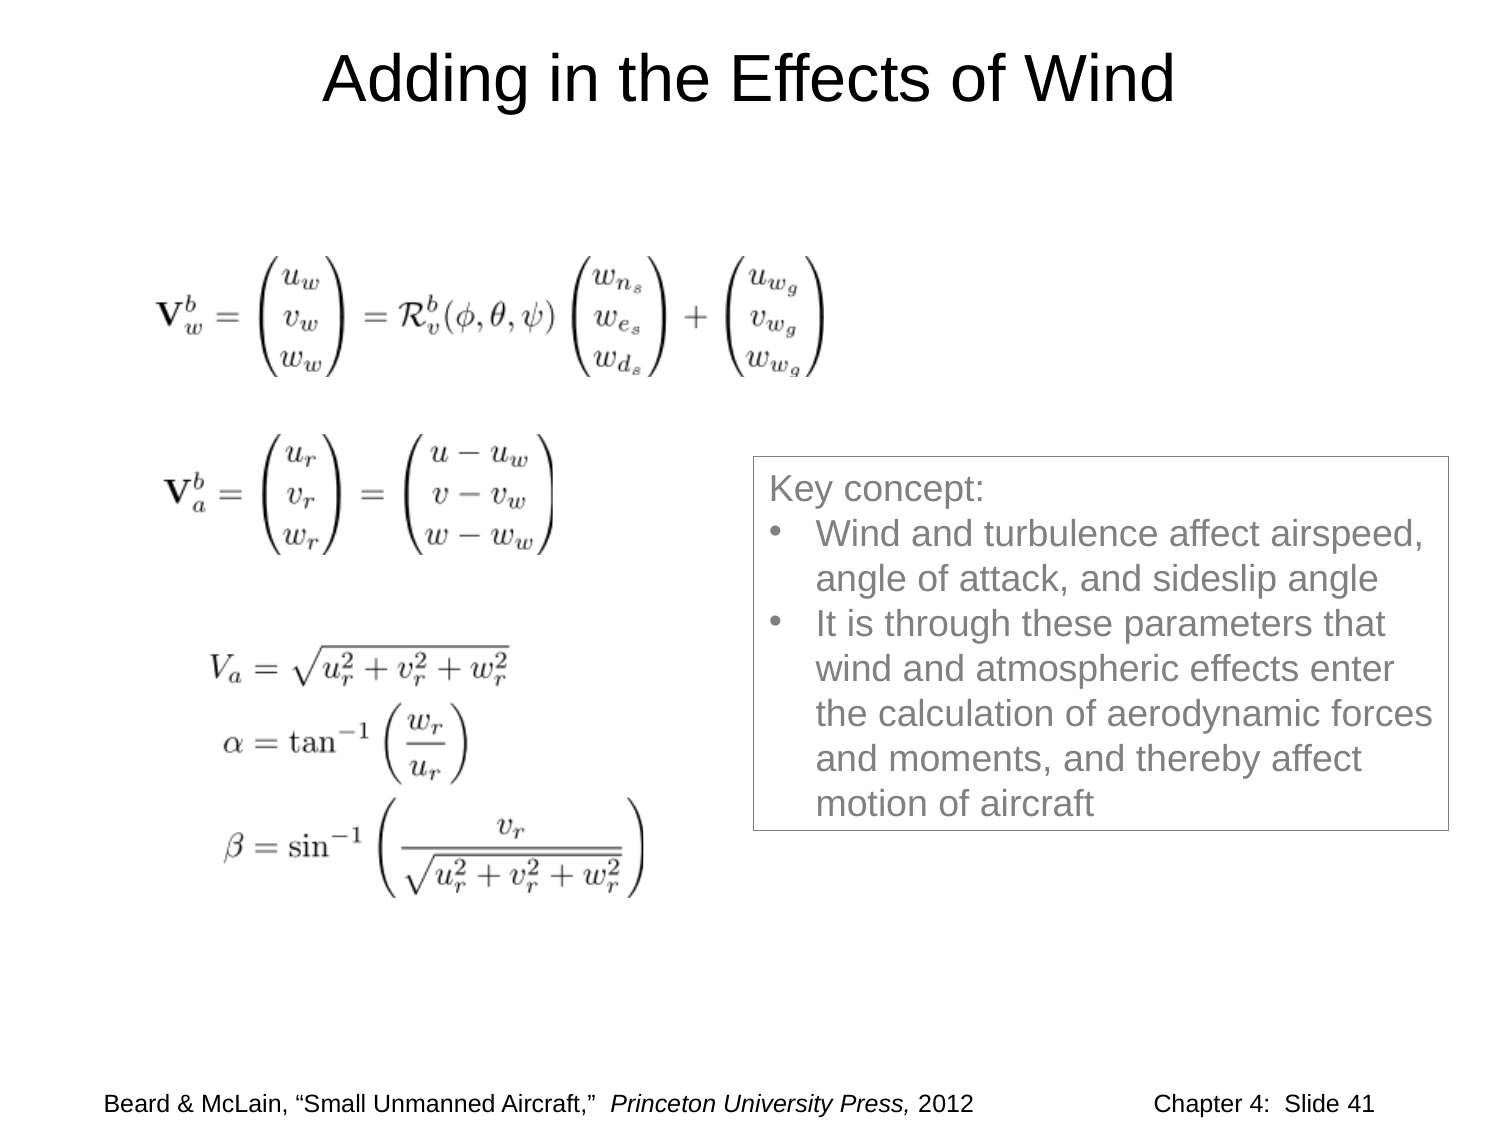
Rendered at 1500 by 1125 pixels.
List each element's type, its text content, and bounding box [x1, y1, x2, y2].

picture [209, 645, 644, 898]
picture [162, 433, 553, 556]
title Adding in the Effects of Wind [74, 15, 1426, 135]
picture [154, 255, 824, 378]
text_box Key concept: Wind and turbulence affect airspeed, angle of attack, and sideslip angle It is through these parameters that wind and atmospheric effects enter the calculation of aerodynamic forces and moments, and thereby affect motion of aircraft [753, 456, 1449, 831]
